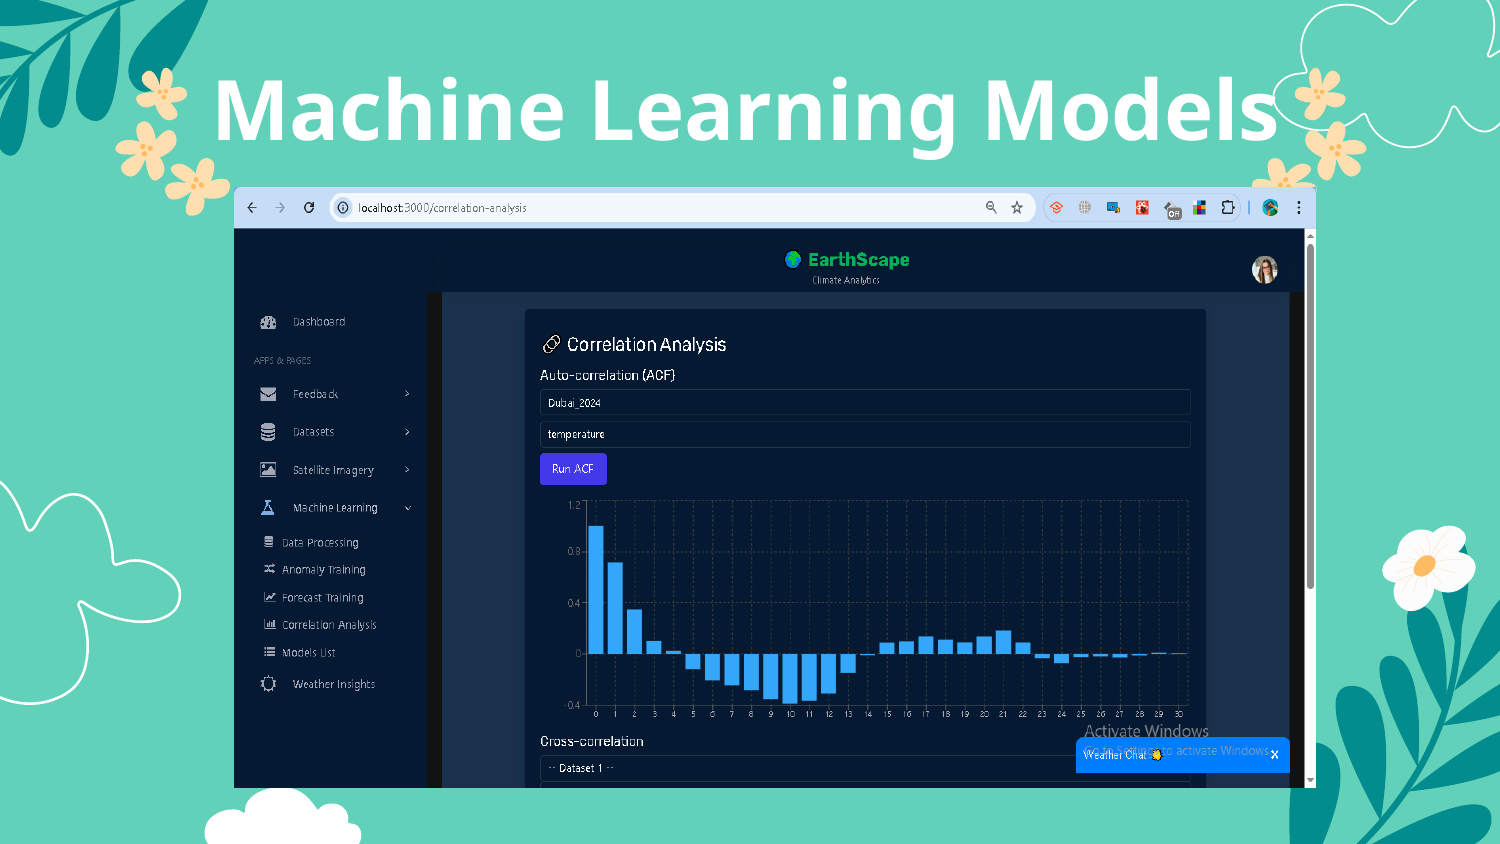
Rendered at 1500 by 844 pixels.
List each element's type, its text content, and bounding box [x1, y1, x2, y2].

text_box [1250, 67, 1371, 216]
picture [234, 187, 1316, 788]
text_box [111, 67, 232, 216]
title Machine Learning Models [187, 38, 1305, 177]
